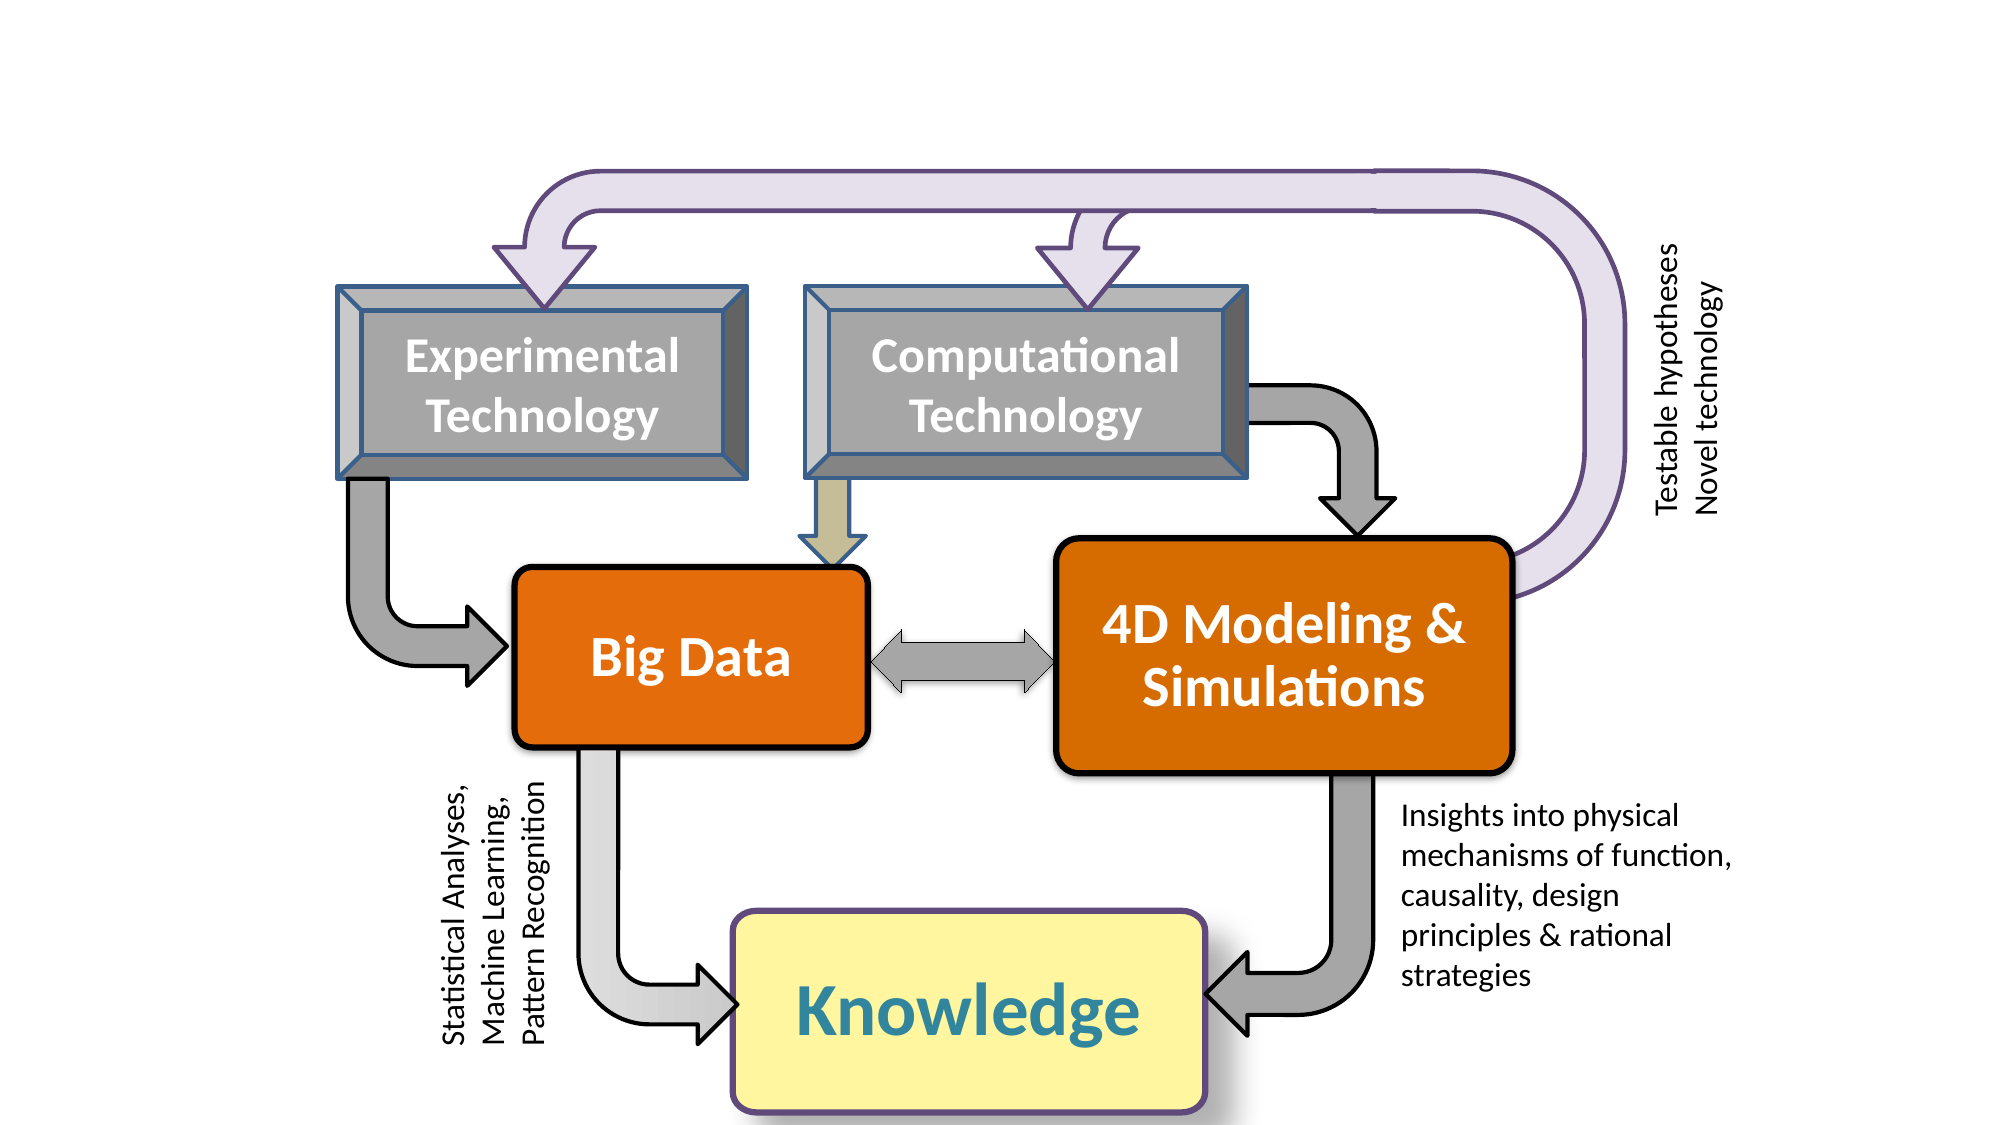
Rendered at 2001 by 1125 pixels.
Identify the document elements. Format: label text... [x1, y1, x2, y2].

text_box Insights into physical mechanisms of function, causality, design principles & rational strategies [1386, 785, 1763, 1001]
text_box Statistical Analyses, Machine Learning, Pattern Recognition [423, 676, 559, 1061]
text_box [1249, 383, 1398, 533]
text_box [576, 746, 740, 1047]
text_box [875, 629, 1048, 693]
text_box [491, 169, 1376, 311]
text_box 4D Modeling & Simulations [1053, 535, 1516, 777]
text_box [1373, 168, 1628, 598]
text_box Knowledge [729, 907, 1209, 1116]
text_box [1035, 213, 1141, 312]
text_box [345, 476, 510, 676]
text_box [797, 480, 868, 562]
text_box Big Data [511, 563, 872, 751]
text_box [1347, 171, 1404, 211]
text_box Testable hypotheses Novel technology [1636, 191, 1732, 532]
text_box Experimental Technology [335, 284, 749, 481]
text_box Computational Technology [803, 284, 1249, 480]
text_box [1203, 784, 1376, 1038]
